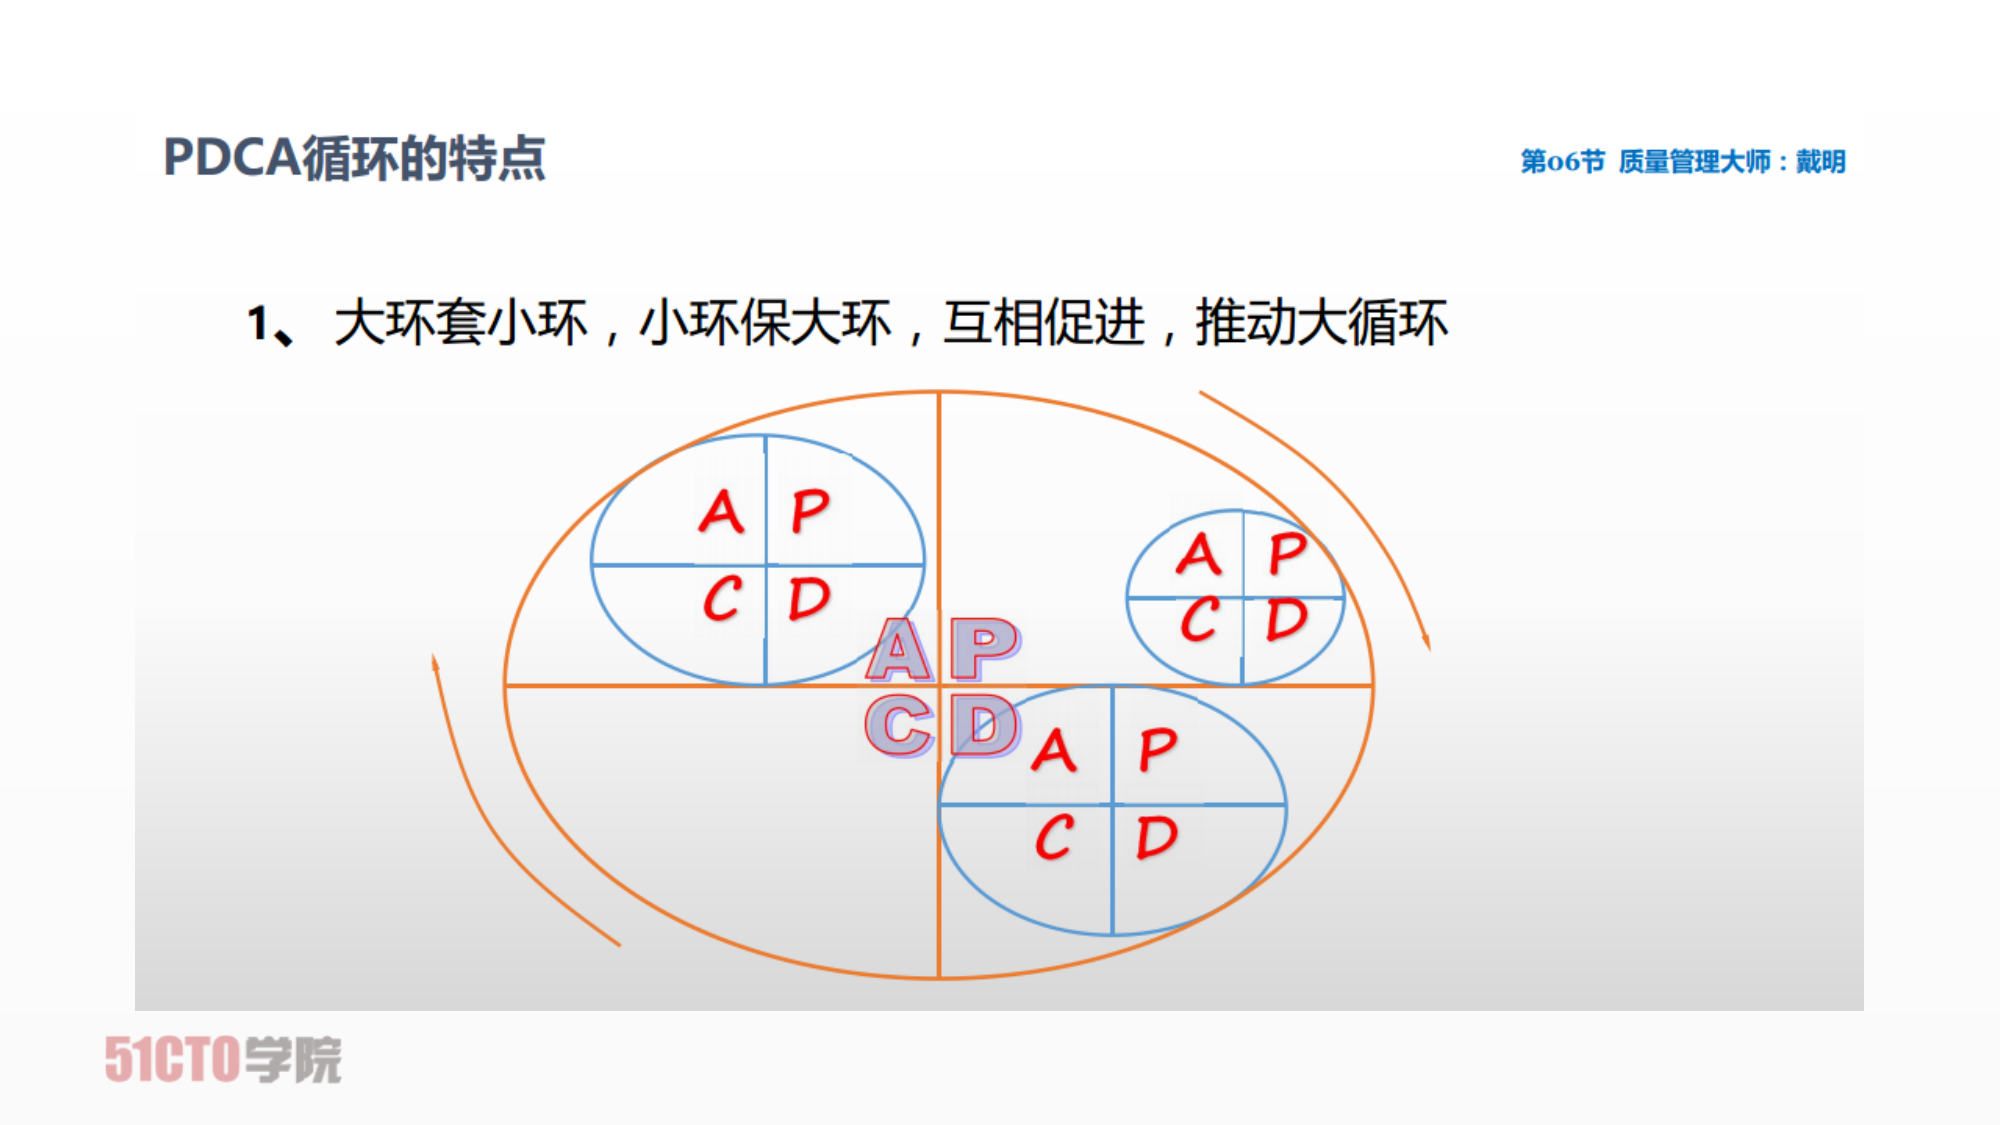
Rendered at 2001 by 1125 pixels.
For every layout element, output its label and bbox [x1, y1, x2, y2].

picture [45, 114, 1864, 1107]
